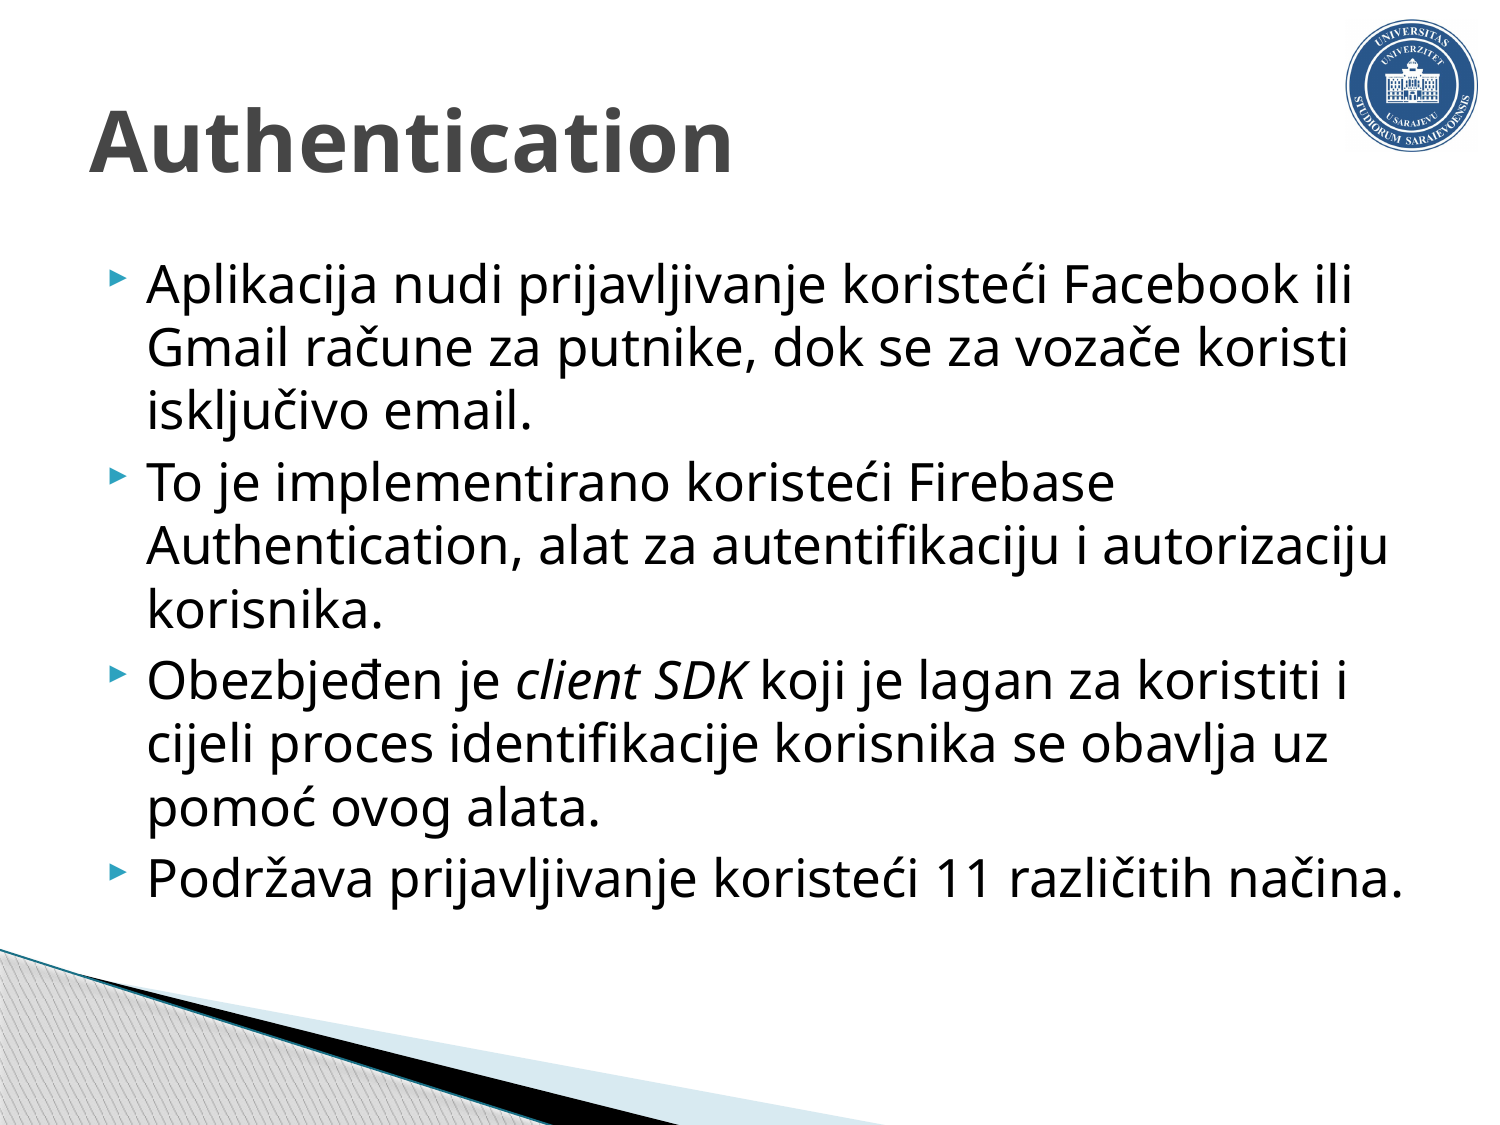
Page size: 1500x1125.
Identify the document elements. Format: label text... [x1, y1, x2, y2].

list Aplikacija nudi prijavljivanje koristeći Facebook ili Gmail račune za putnike, dok se za vozače koristi isključivo email. To je implementirano koristeći Firebase Authentication, alat za autentifikaciju i autorizaciju korisnika. Obezbjeđen je client SDK koji je lagan za koristiti i cijeli proces identifikacije korisnika se obavlja uz pomoć ovog alata. Podržava prijavljivanje koristeći 11 različitih načina. [75, 243, 1425, 986]
title Authentication [75, 45, 1425, 233]
picture [1345, 19, 1479, 152]
